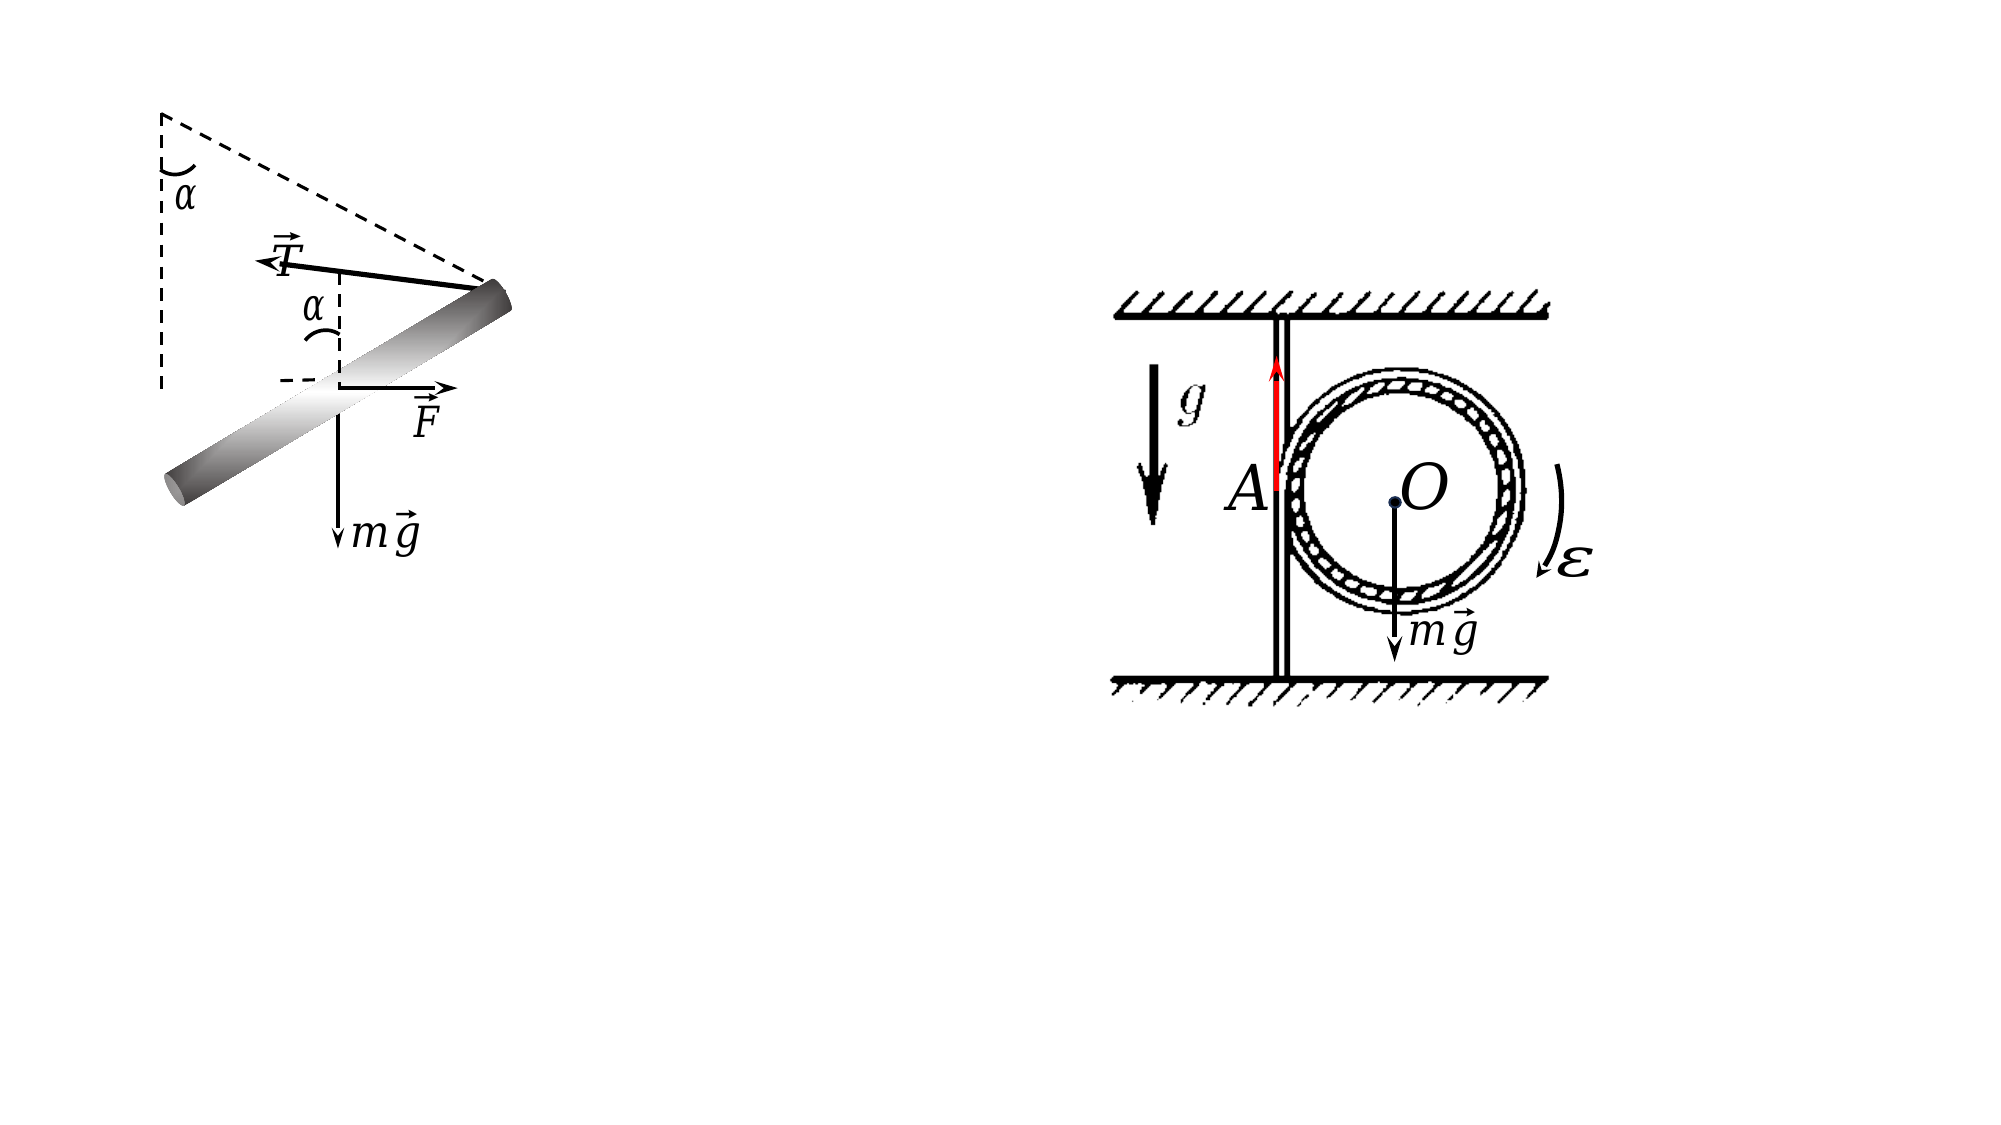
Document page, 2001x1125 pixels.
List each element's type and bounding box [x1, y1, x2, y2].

text_box [163, 369, 380, 507]
picture [1093, 272, 1565, 743]
text_box [161, 113, 329, 377]
text_box [329, 329, 339, 350]
text_box [340, 277, 513, 386]
